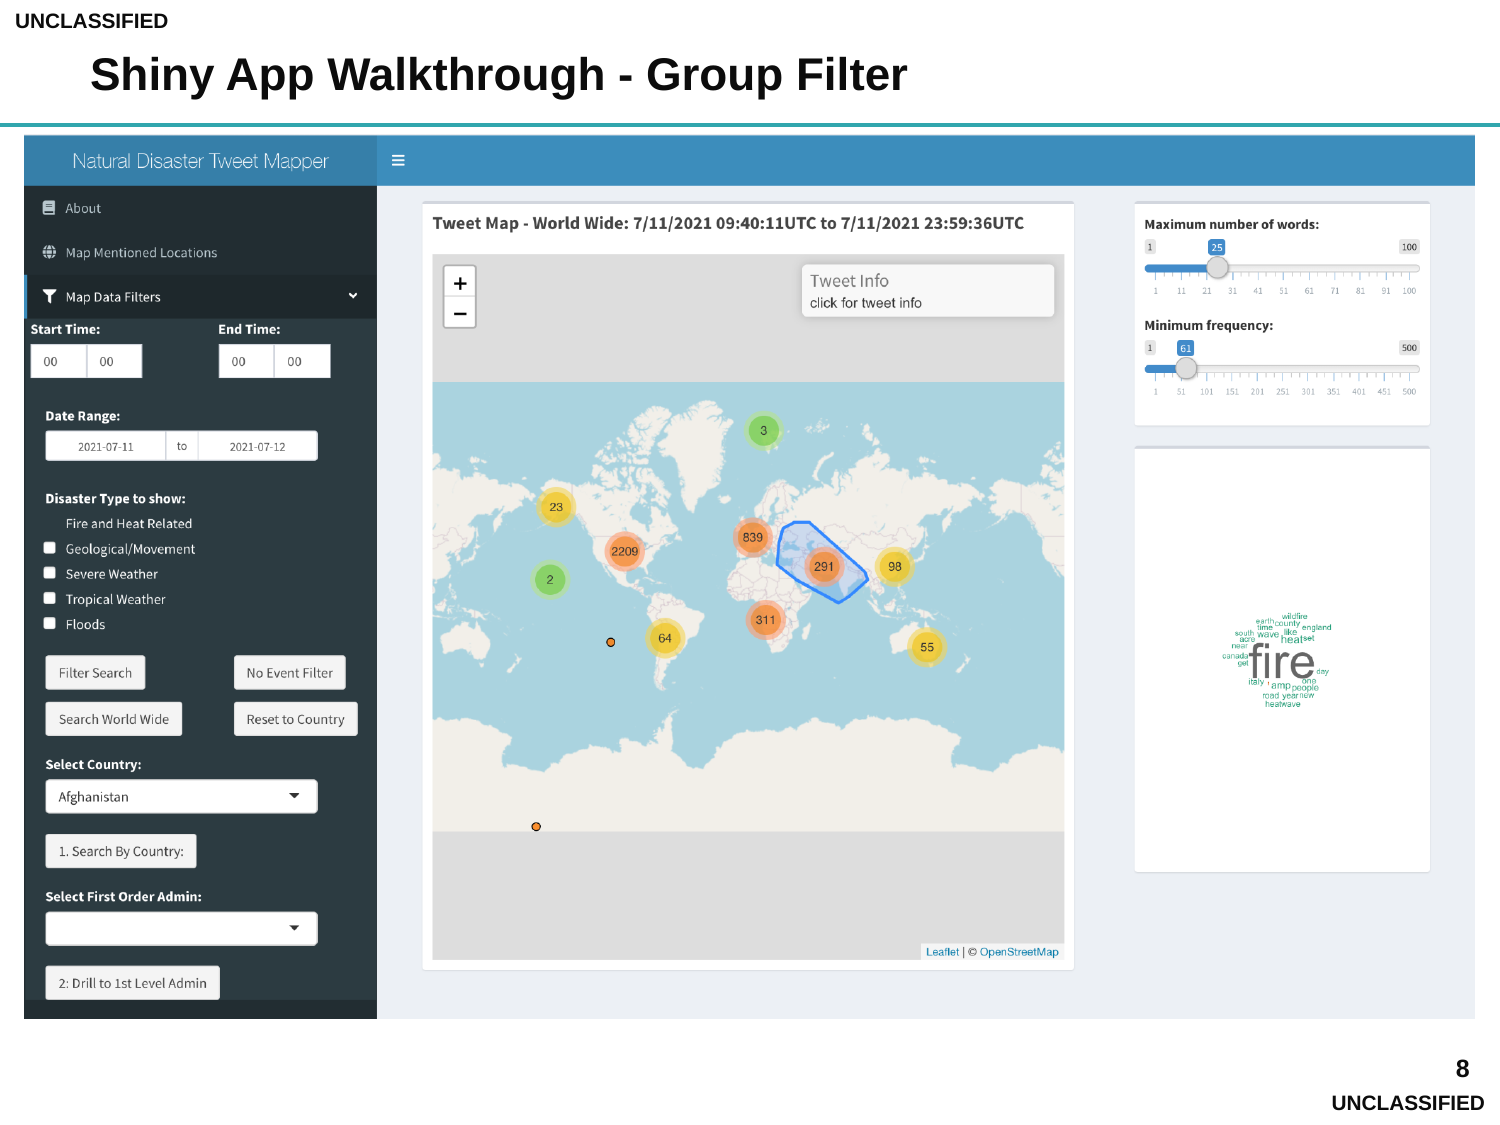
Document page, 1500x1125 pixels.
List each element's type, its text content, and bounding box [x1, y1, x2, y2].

picture [24, 133, 1476, 1019]
title Shiny App Walkthrough - Group Filter [75, 34, 1300, 110]
